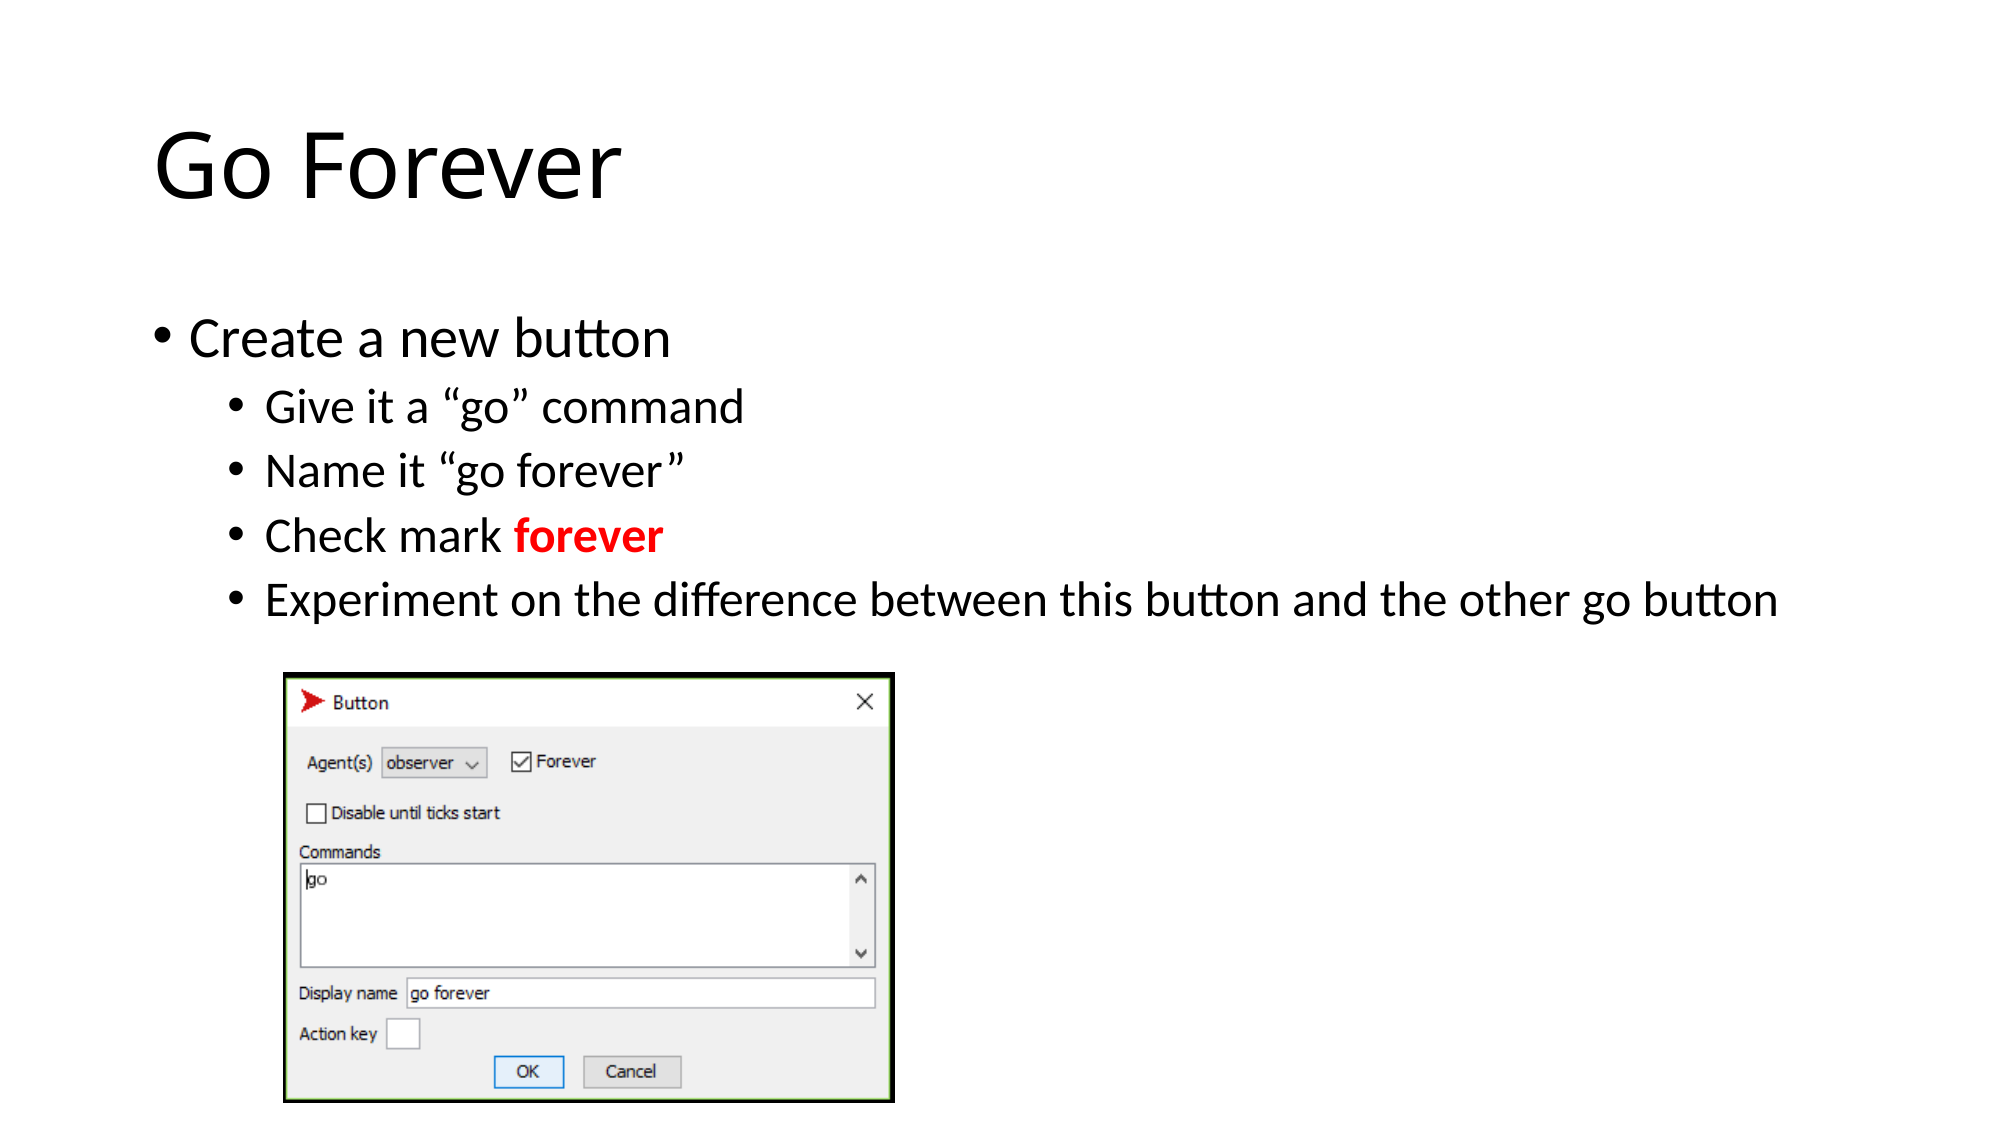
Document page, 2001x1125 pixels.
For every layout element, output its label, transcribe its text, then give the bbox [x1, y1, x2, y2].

picture [283, 672, 895, 1103]
list Create a new button Give it a “go” command Name it “go forever” Check mark forever Experiment on the difference between this button and the other go button [137, 299, 1863, 651]
title Go Forever [137, 59, 1863, 278]
